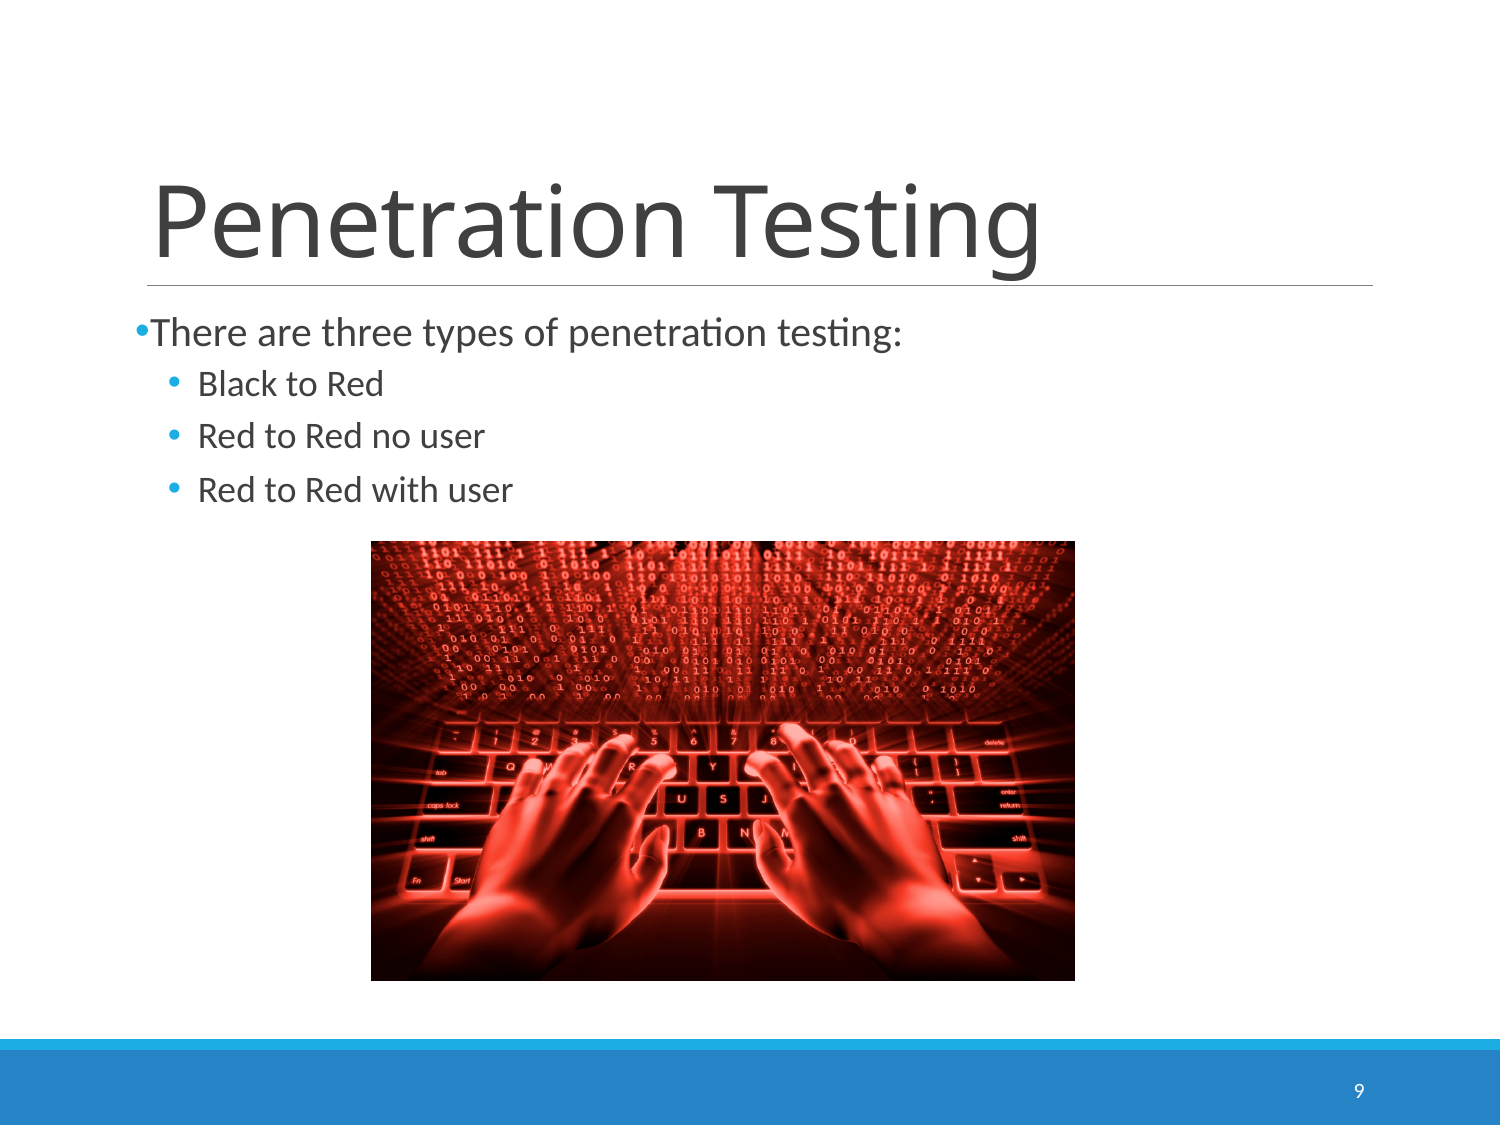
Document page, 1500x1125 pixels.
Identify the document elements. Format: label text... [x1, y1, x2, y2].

picture [371, 540, 1076, 982]
title Penetration Testing [135, 47, 1373, 285]
slide_number 9 [1218, 1059, 1380, 1120]
list There are three types of penetration testing: Black to Red Red to Red no user Red to Red with user [135, 302, 1373, 963]
